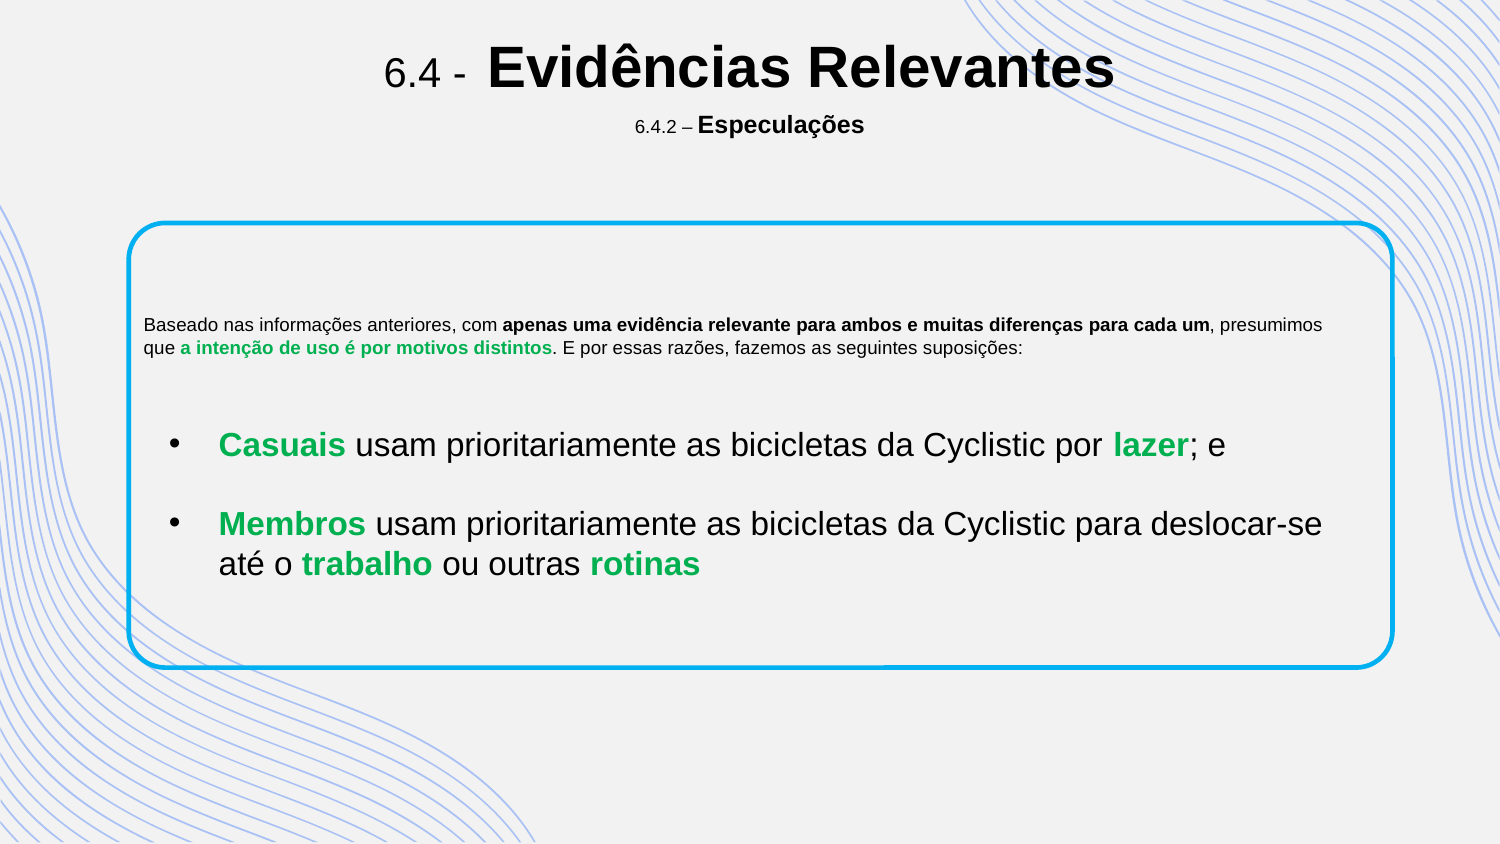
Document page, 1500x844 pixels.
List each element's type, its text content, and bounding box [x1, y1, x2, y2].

text_box 6.4.2 – Especulações [0, 93, 1500, 131]
text_box [128, 222, 1393, 668]
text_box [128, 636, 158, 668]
title 6.4 - Evidências Relevantes [0, 0, 1500, 93]
